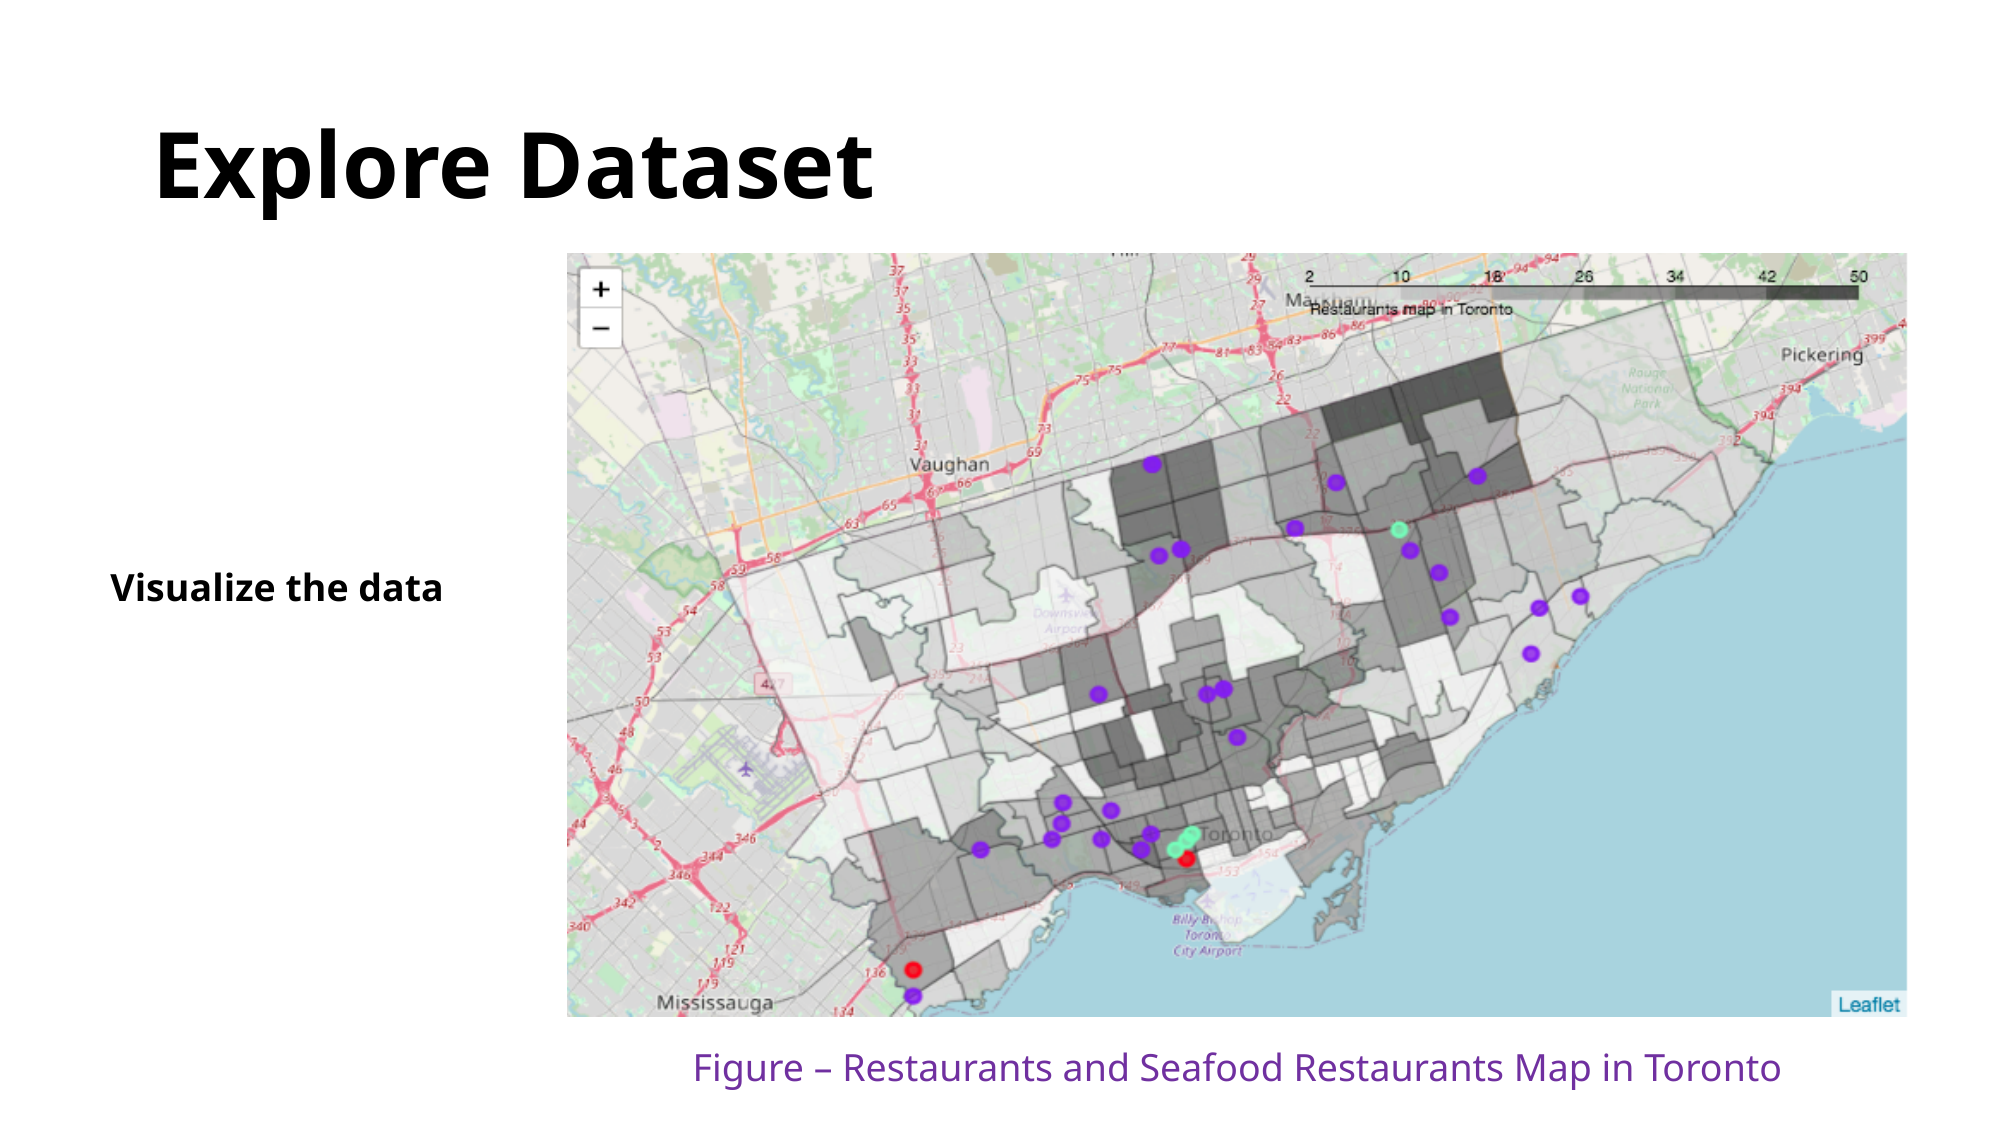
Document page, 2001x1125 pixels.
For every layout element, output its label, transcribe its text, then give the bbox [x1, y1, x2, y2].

picture [567, 253, 1909, 1018]
text_box Figure – Restaurants and Seafood Restaurants Map in Toronto [677, 1036, 1798, 1097]
text_box Visualize the data [95, 556, 460, 617]
title Explore Dataset [137, 59, 1863, 278]
